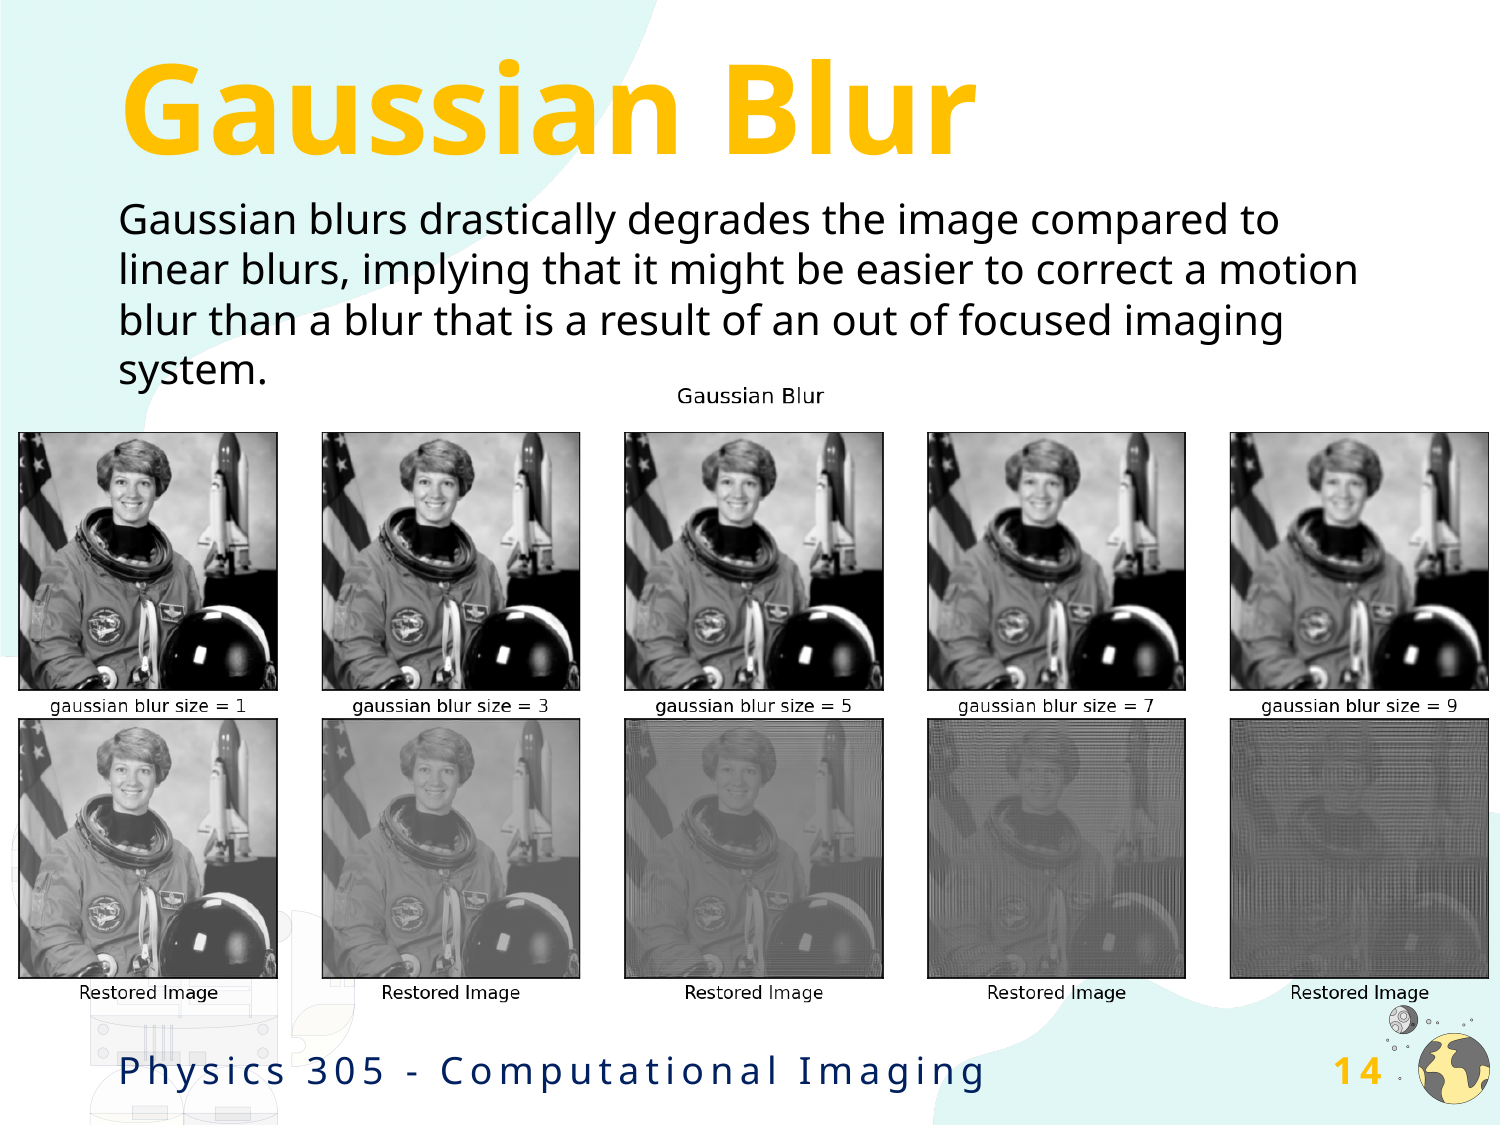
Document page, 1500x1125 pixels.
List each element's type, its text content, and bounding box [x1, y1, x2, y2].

slide_number 14 [1244, 1042, 1397, 1103]
picture [0, 0, 1500, 1125]
title Gaussian Blur [103, 59, 1397, 169]
footer Physics 305 - Computational Imaging [103, 1042, 1222, 1103]
list Gaussian blurs drastically degrades the image compared to linear blurs, implying that it might be easier to correct a motion blur than a blur that is a result of an out of focused imaging system. [103, 185, 1397, 374]
